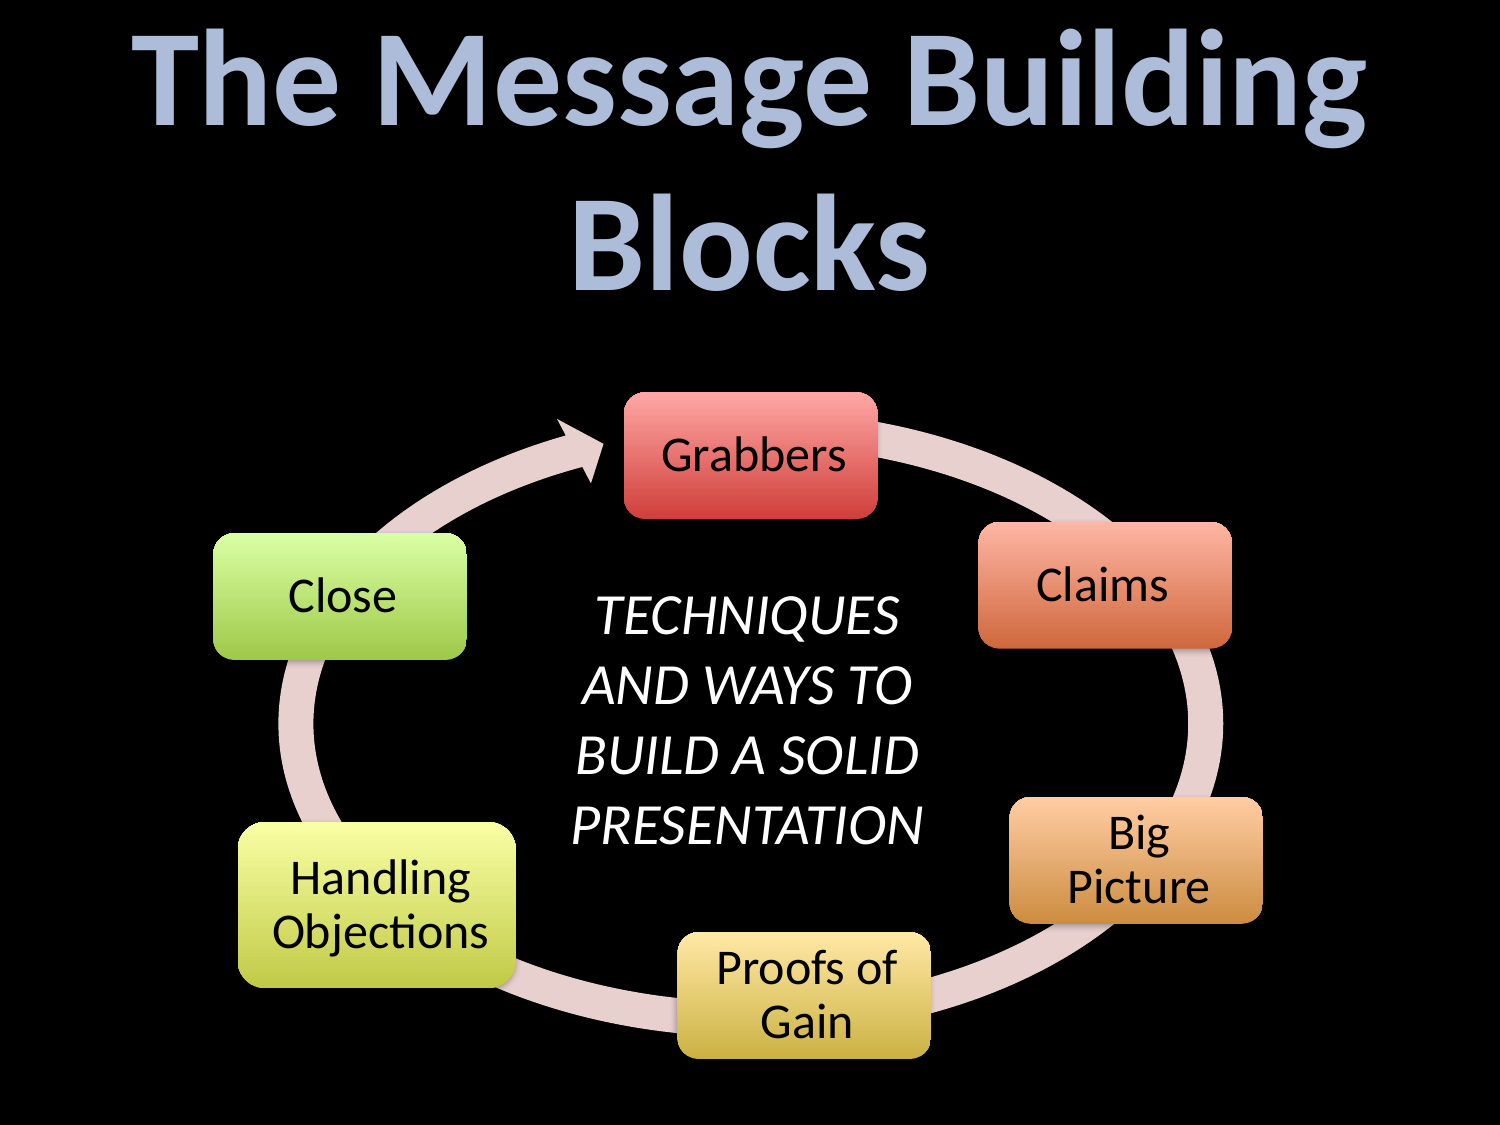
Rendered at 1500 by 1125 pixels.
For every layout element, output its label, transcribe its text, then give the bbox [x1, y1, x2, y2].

text_box The Message Building Blocks [0, 0, 1500, 325]
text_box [50, 392, 1456, 1060]
